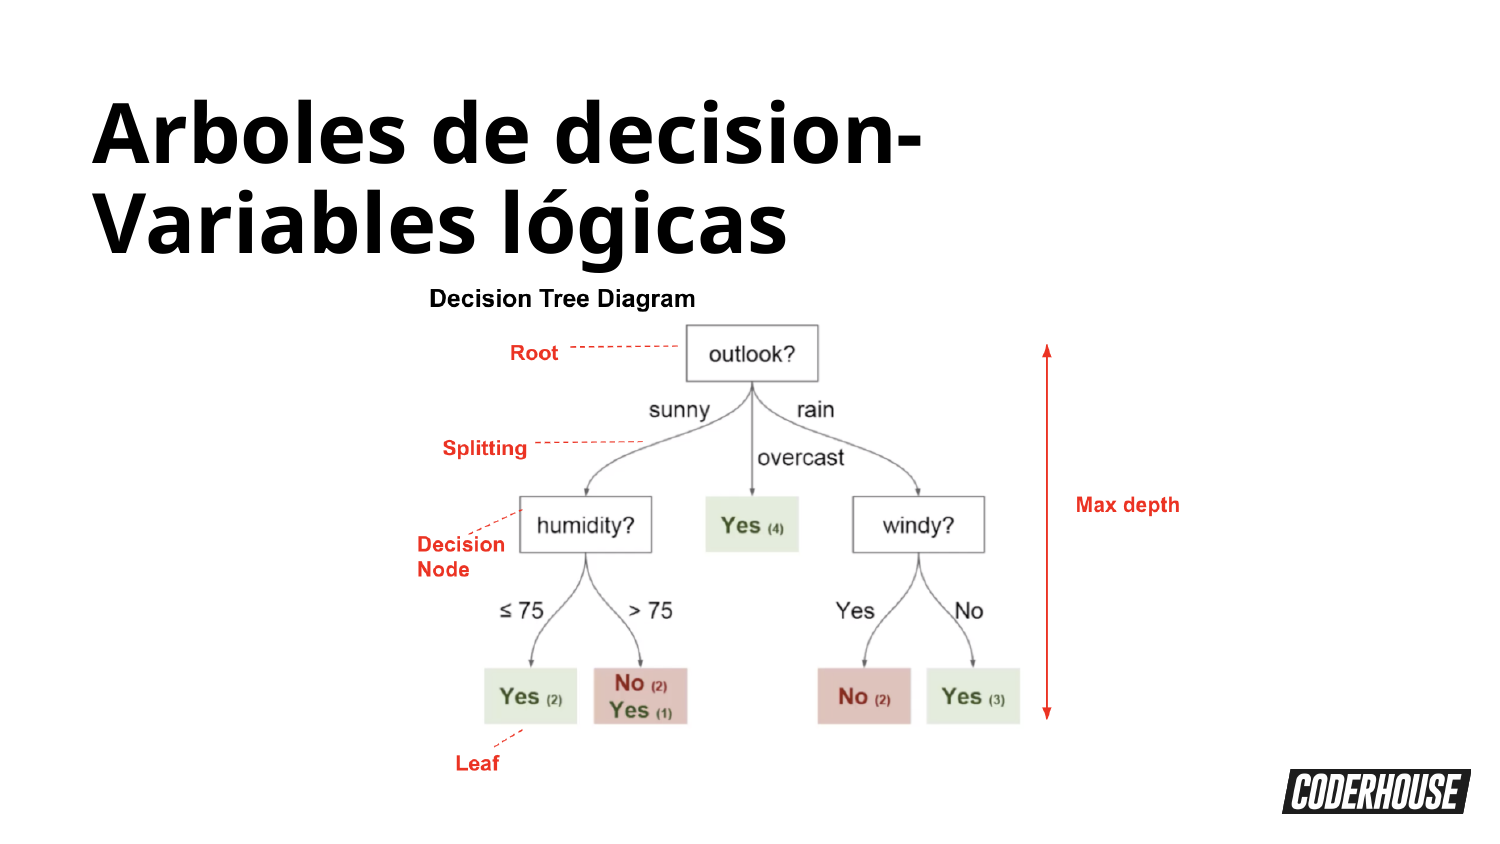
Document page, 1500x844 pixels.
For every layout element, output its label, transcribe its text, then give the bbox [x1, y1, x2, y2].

text_box Arboles de decision- Variables lógicas [78, 76, 1079, 287]
picture [1281, 769, 1471, 814]
picture [298, 282, 1221, 783]
